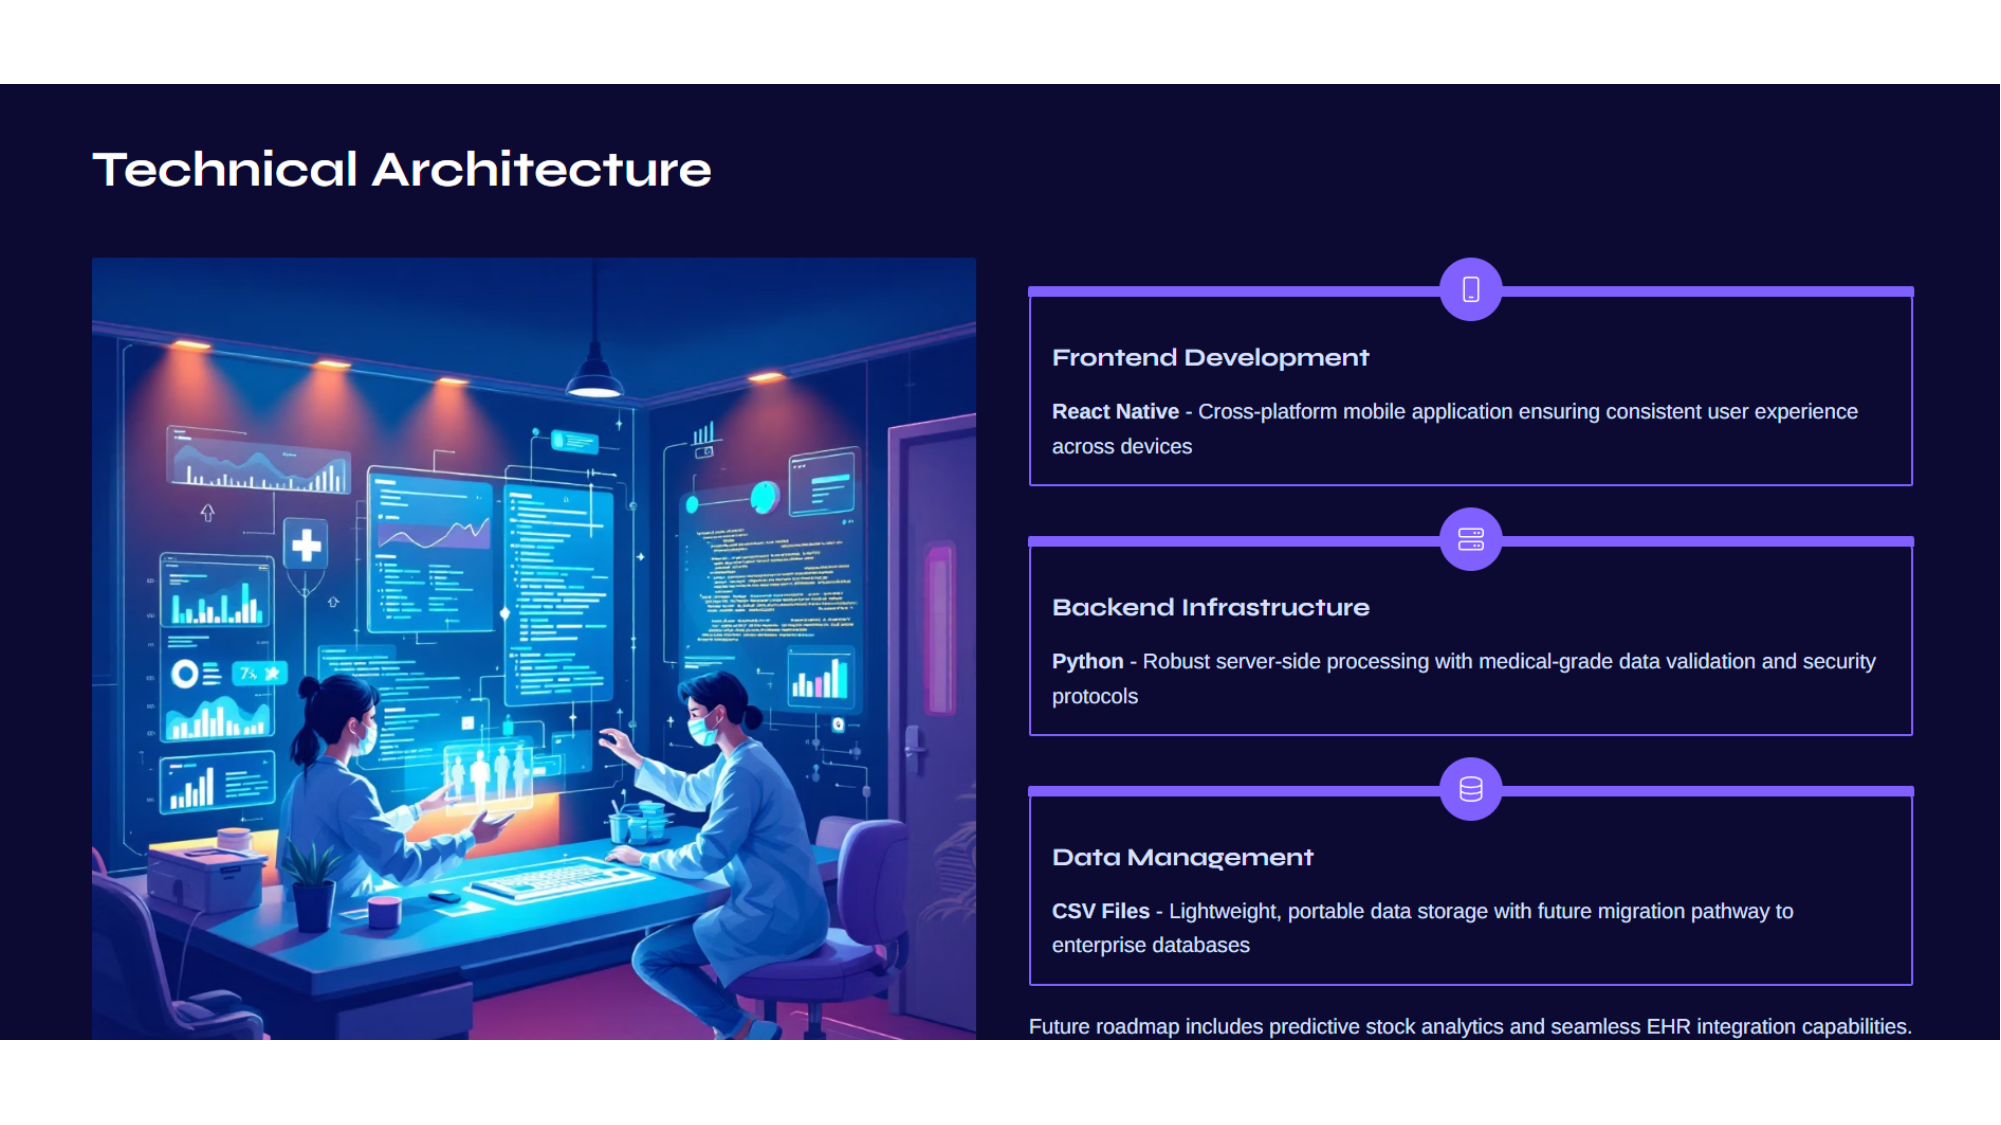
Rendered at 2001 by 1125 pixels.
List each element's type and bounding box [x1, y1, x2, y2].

picture [0, 84, 2000, 1041]
